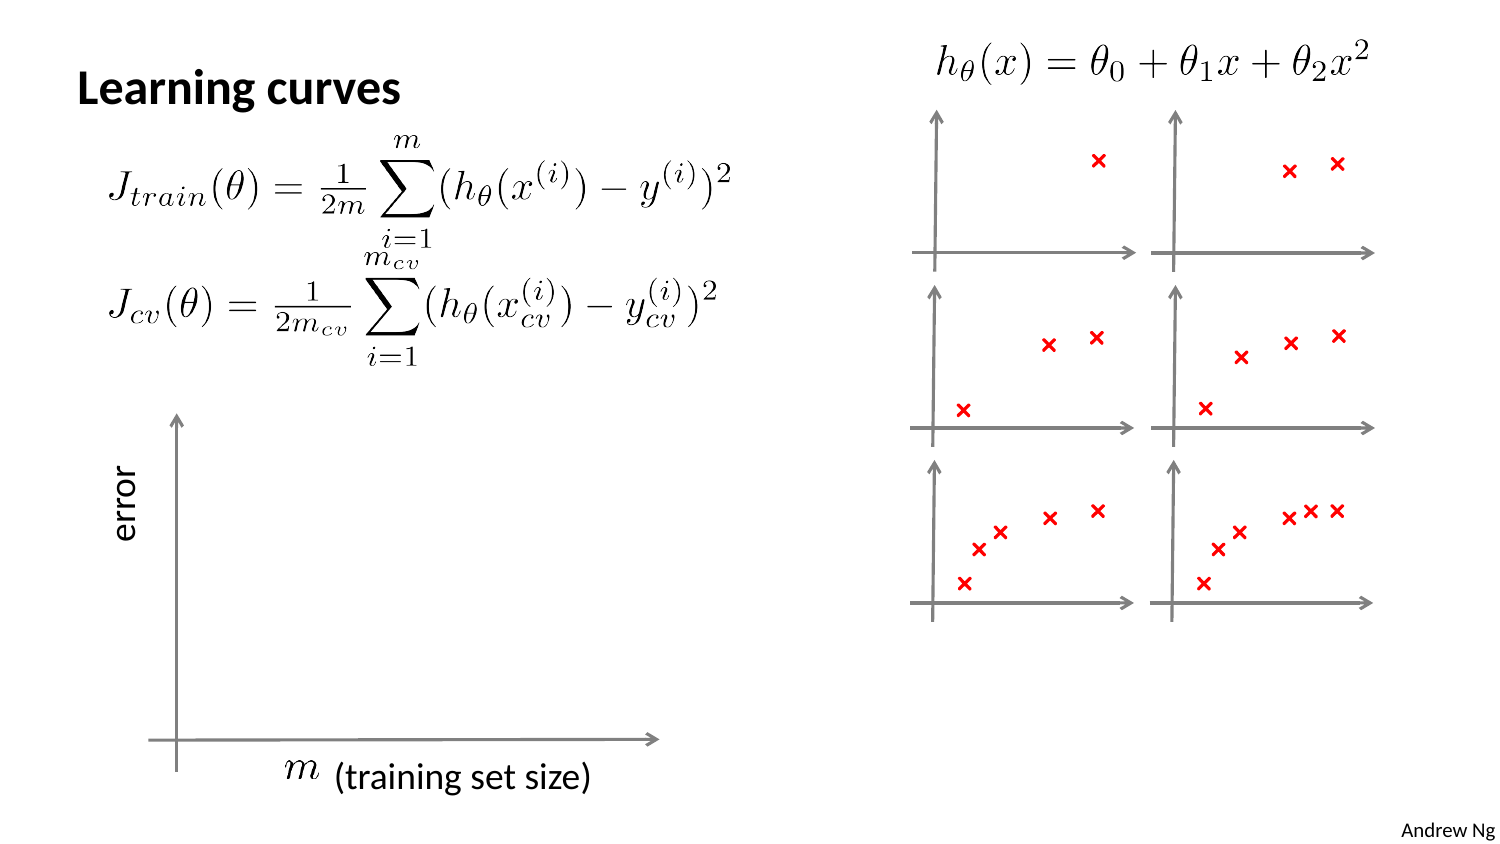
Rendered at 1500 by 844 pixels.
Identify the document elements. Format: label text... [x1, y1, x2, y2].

picture [109, 135, 730, 249]
text_box [1329, 503, 1346, 520]
picture [284, 759, 320, 780]
text_box [1281, 510, 1298, 527]
text_box Learning curves [62, 46, 763, 122]
text_box [955, 402, 972, 419]
text_box (training set size) [318, 744, 850, 804]
text_box [971, 541, 988, 558]
text_box [956, 575, 973, 592]
text_box [1197, 400, 1214, 417]
text_box [1089, 503, 1107, 520]
text_box [1088, 329, 1105, 346]
picture [109, 252, 716, 366]
text_box [992, 524, 1009, 541]
text_box [1233, 349, 1250, 366]
text_box [1040, 336, 1058, 354]
text_box [1210, 541, 1227, 558]
picture [937, 39, 1368, 86]
text_box error [90, 401, 150, 558]
text_box [1329, 155, 1346, 172]
text_box [1195, 575, 1213, 592]
text_box [1283, 335, 1300, 352]
text_box [1302, 503, 1319, 520]
text_box [1231, 524, 1248, 541]
text_box [1042, 510, 1059, 527]
text_box [1330, 327, 1348, 345]
text_box [1090, 152, 1107, 169]
text_box [1281, 163, 1298, 180]
